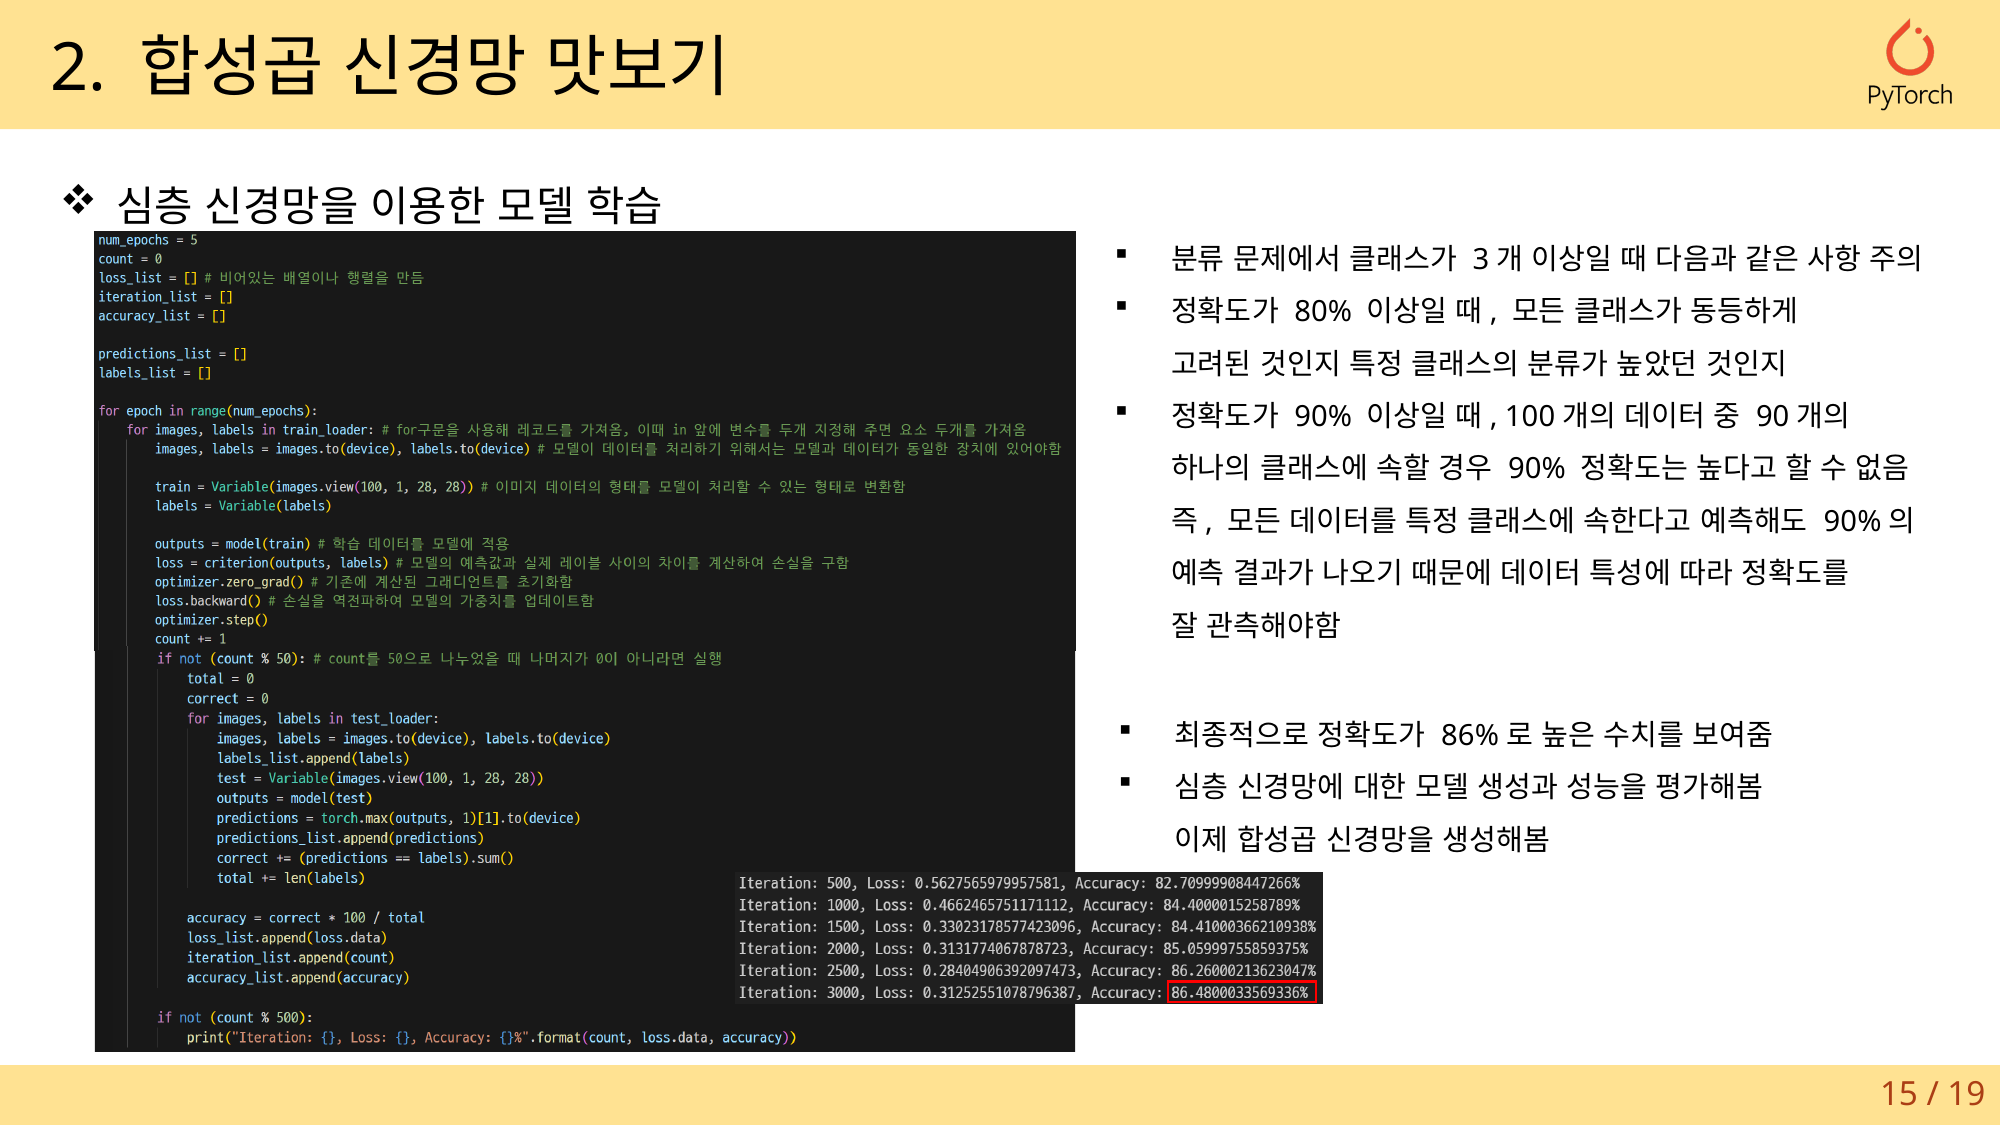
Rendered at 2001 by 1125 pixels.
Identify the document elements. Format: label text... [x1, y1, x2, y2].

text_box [94, 231, 1076, 1052]
text_box 2. 합성곱 신경망 맛보기 [35, 16, 746, 112]
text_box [735, 872, 1323, 1005]
text_box 분류 문제에서 클래스가 3개 이상일 때 다음과 같은 사항 주의 정확도가 80% 이상일 때, 모든 클래스가 동등하게 고려된 것인지 특정 클래스의 분류가 높았던 것인지 정확도가 90% 이상일 때, 100개의 데이터 중 90개의 하나의 클래스에 속할 경우 90% 정확도는 높다고 할 수 없음 즉, 모든 데이터를 특정 클래스에 속한다고 예측해도 90%의 예측 결과가 나오기 때문에 데이터 특성에 따라 정확도를 잘 관측해야함 [1100, 215, 1939, 710]
text_box 심층 신경망을 이용한 모델 학습 [45, 147, 679, 238]
slide_number 15 / 19 [1550, 1065, 2000, 1125]
text_box 최종적으로 정확도가 86%로 높은 수치를 보여줌 심층 신경망에 대한 모델 생성과 성능을 평가해봄 이제 합성곱 신경망을 생성해봄 [1103, 710, 1789, 864]
picture [1867, 16, 1954, 113]
